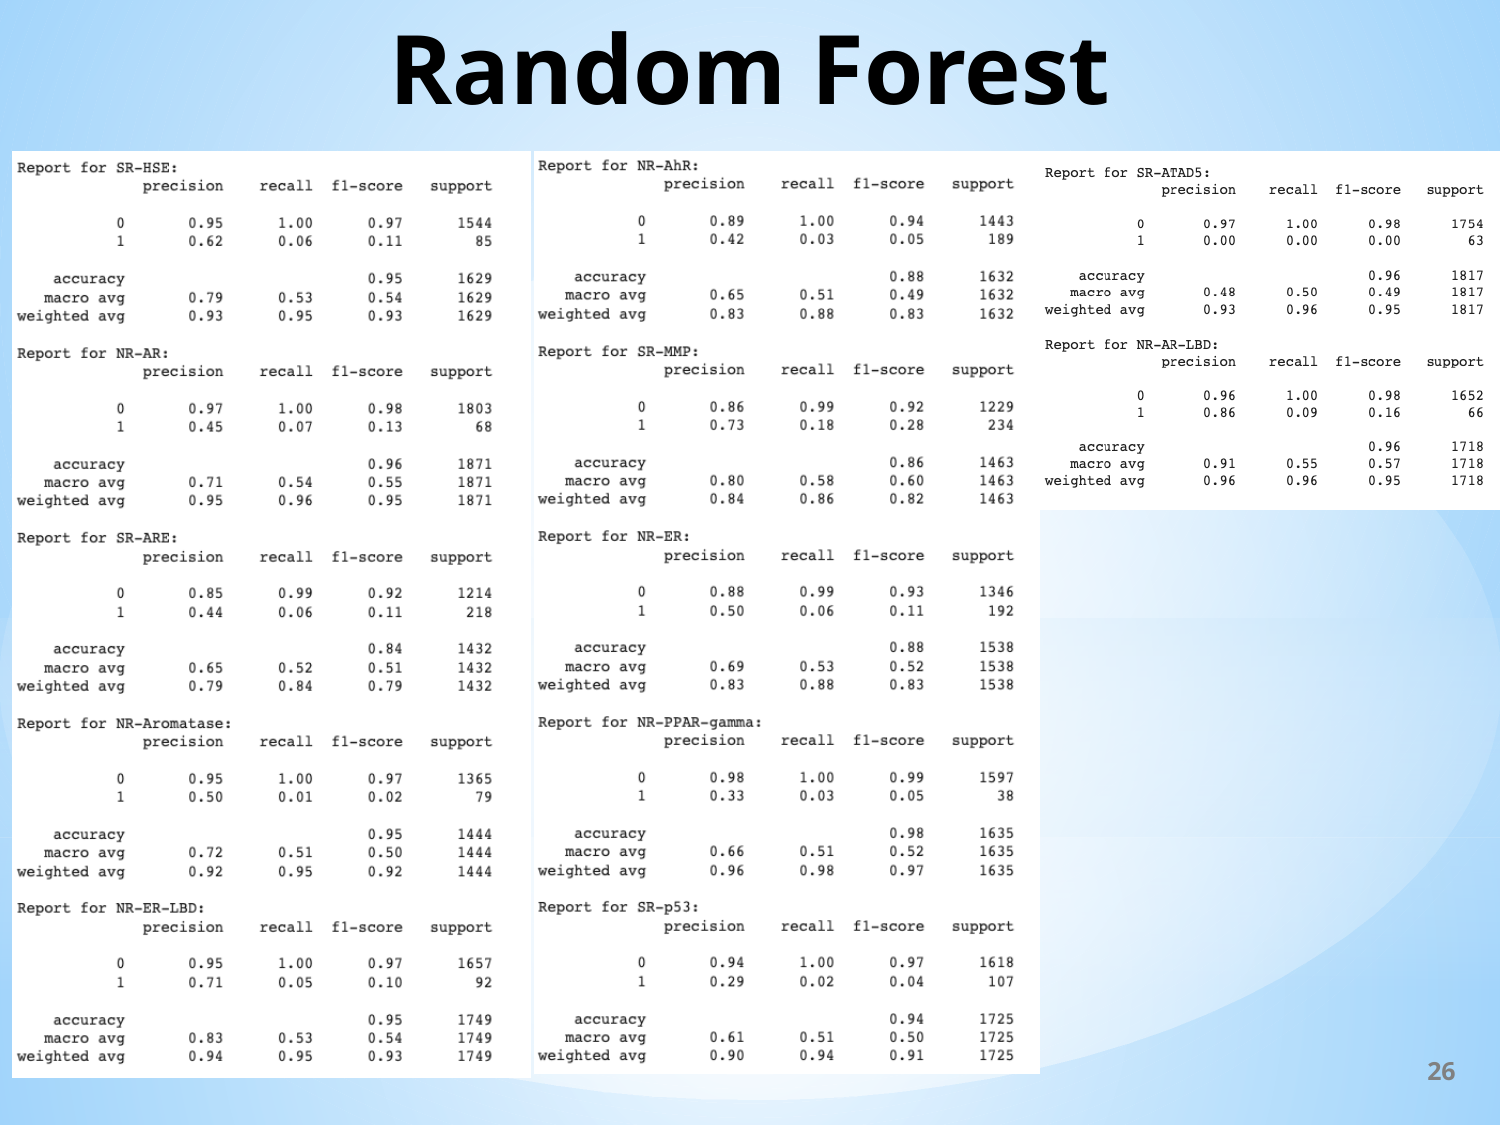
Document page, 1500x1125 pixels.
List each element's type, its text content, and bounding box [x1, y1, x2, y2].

picture [534, 151, 1500, 1074]
picture [12, 151, 531, 1078]
text_box 26 [1170, 1042, 1471, 1103]
title Random Forest [0, 1, 1500, 143]
